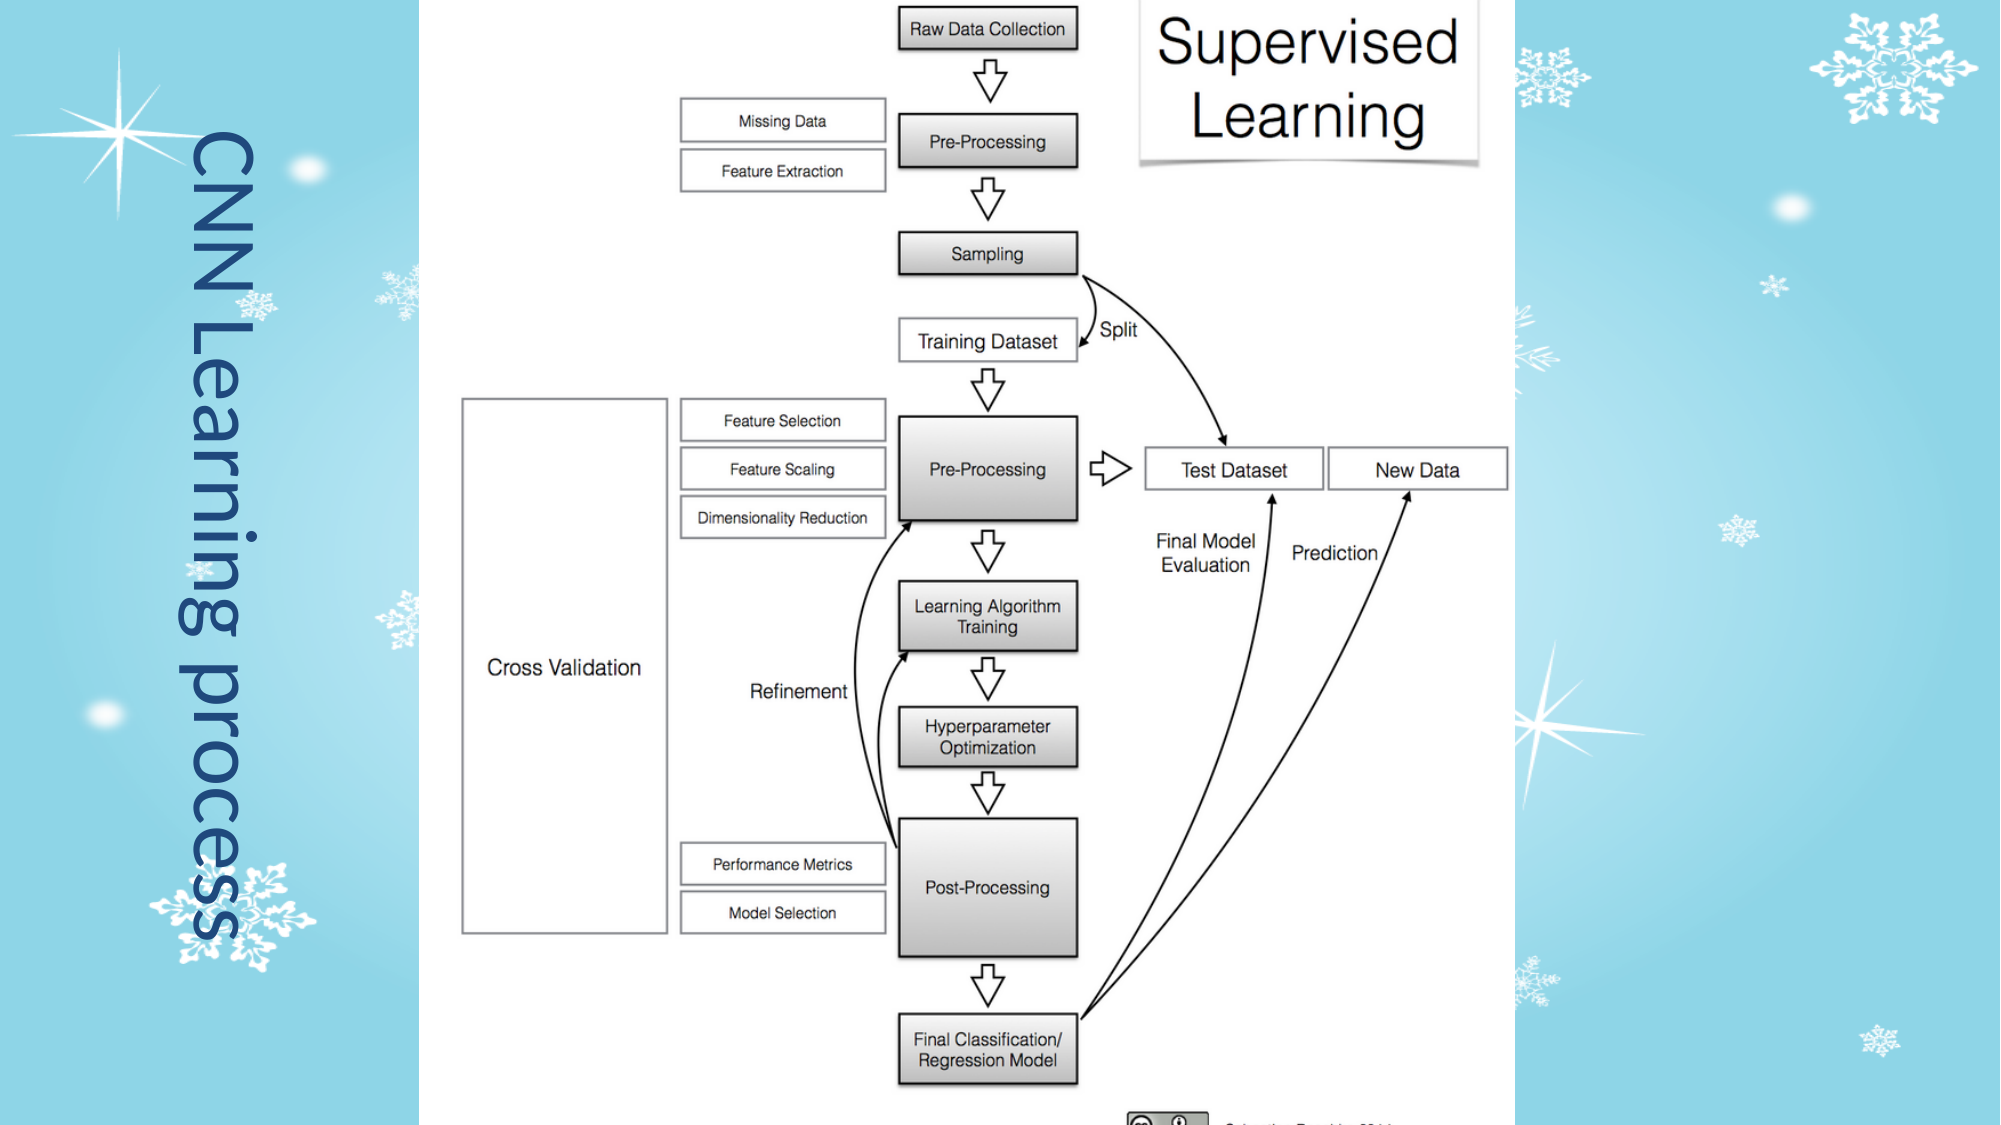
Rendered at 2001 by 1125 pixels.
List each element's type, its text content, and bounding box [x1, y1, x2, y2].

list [419, 0, 1515, 1125]
title CNN Learning process [161, 82, 301, 992]
picture [0, 0, 419, 1125]
picture [1515, 0, 2000, 1125]
